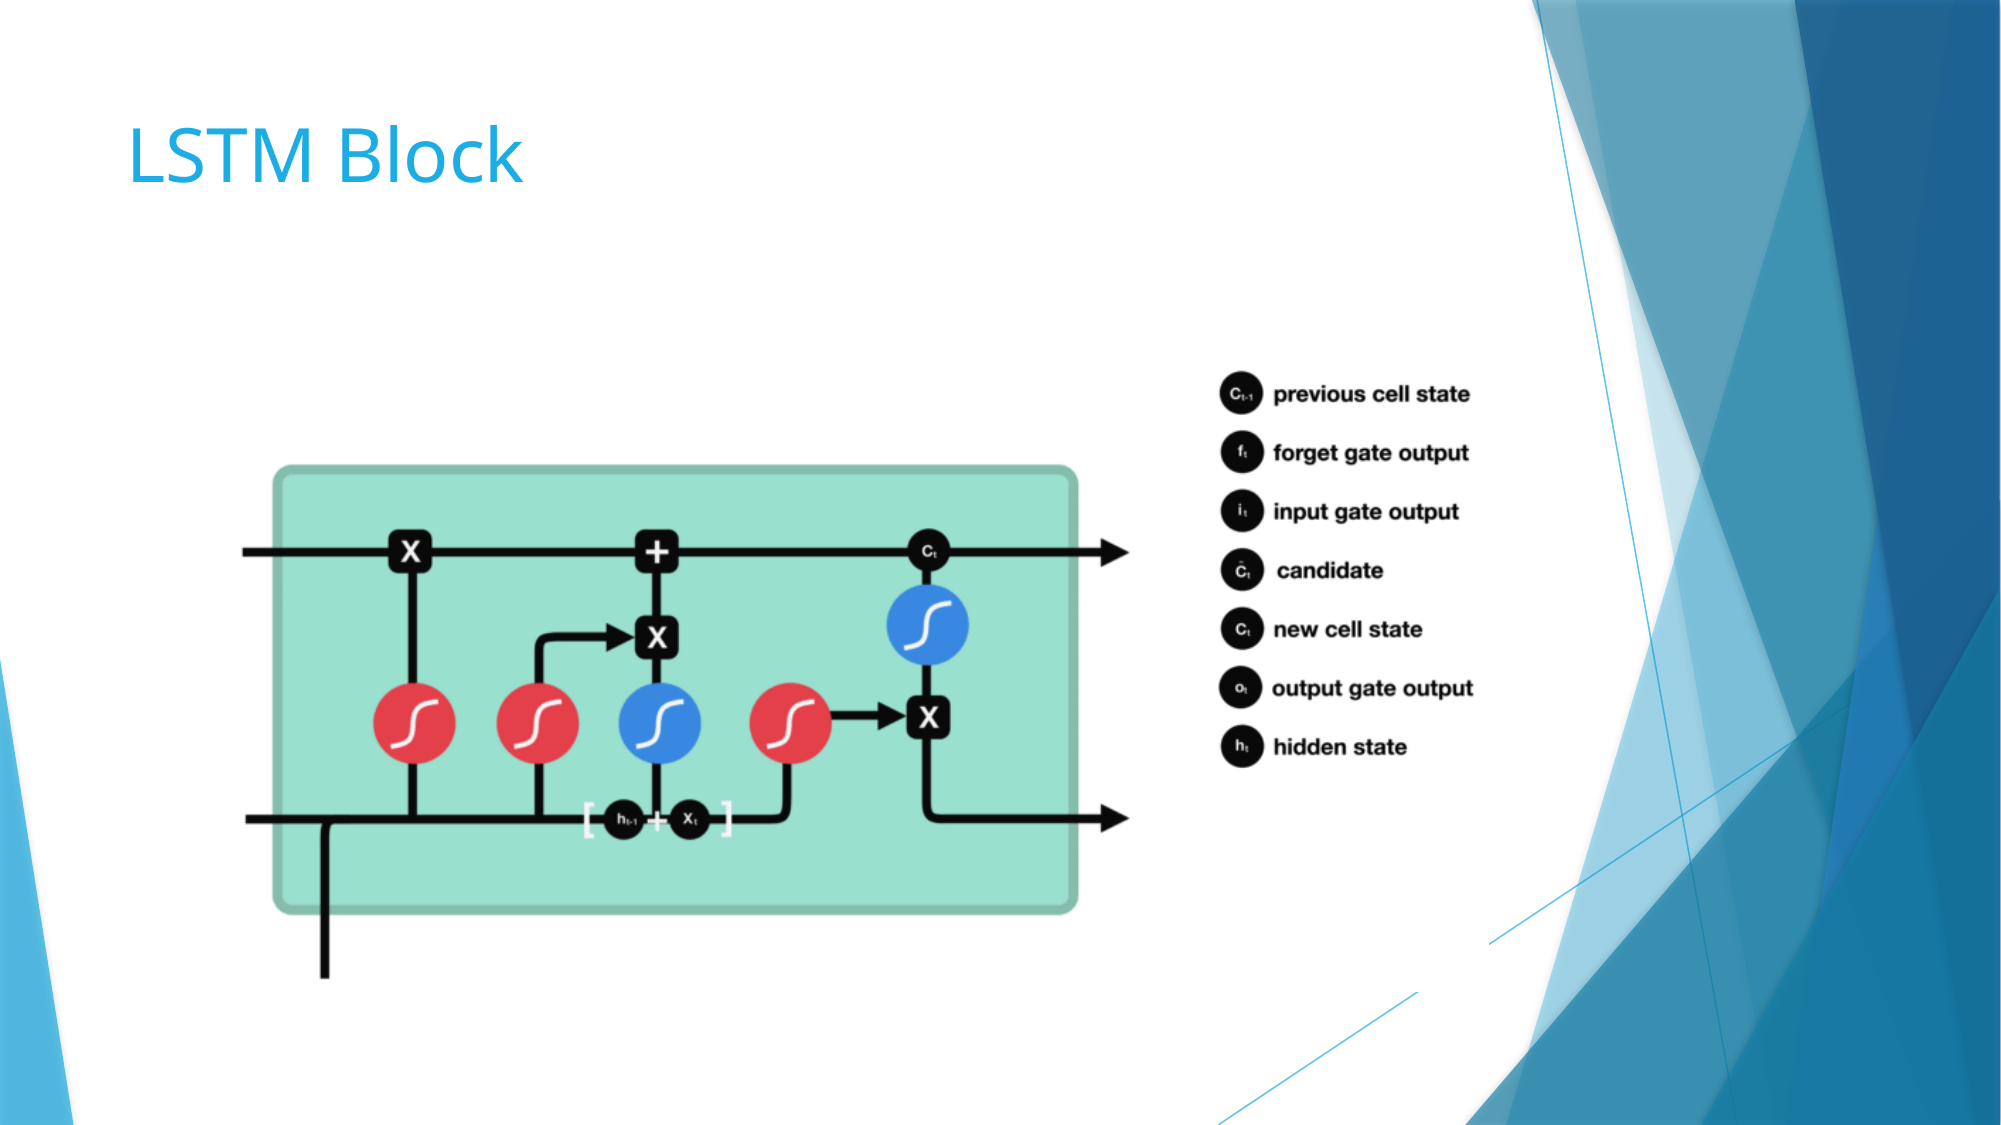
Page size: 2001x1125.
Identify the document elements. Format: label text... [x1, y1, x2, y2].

title LSTM Block [111, 99, 1522, 317]
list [143, 354, 1489, 992]
